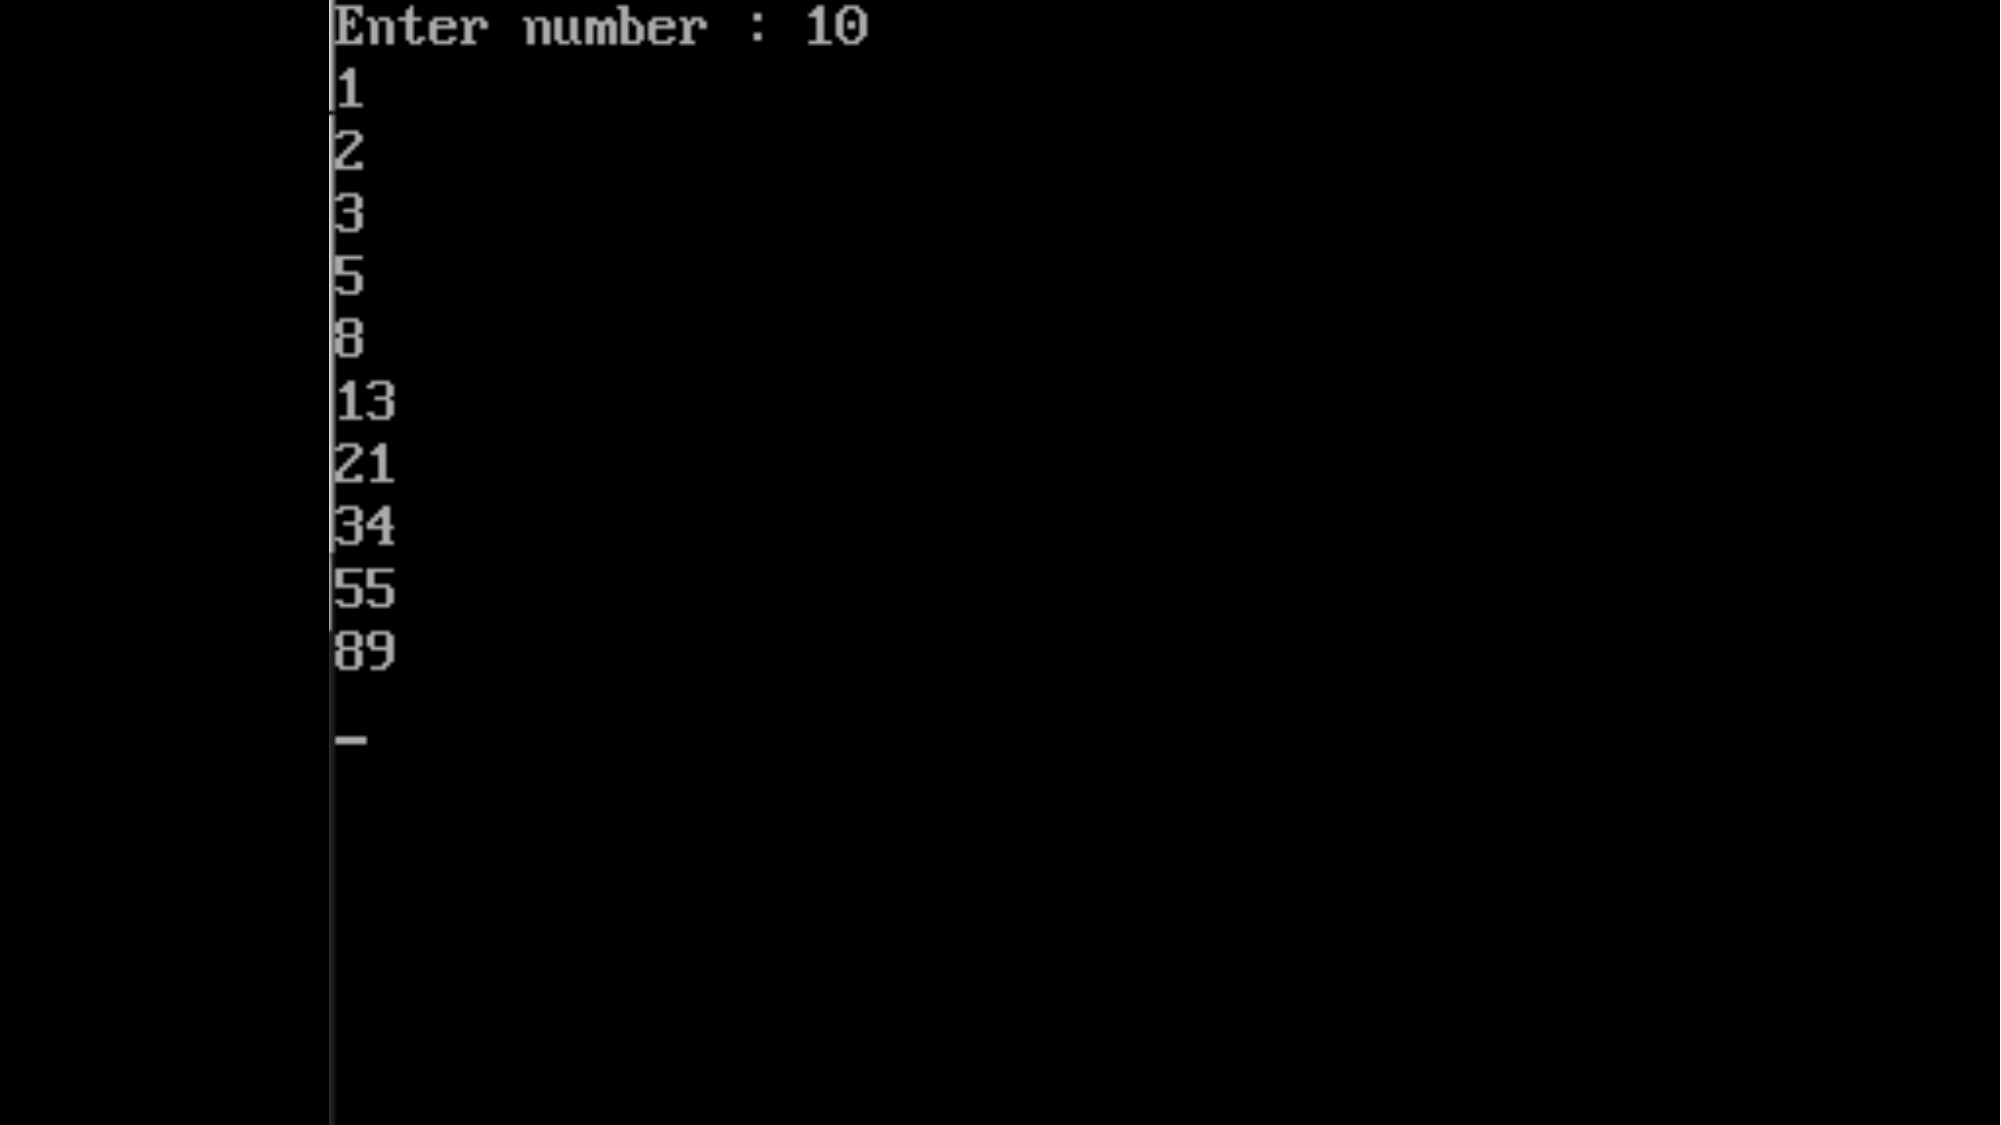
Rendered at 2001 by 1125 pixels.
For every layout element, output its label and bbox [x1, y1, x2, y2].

picture [329, 0, 1670, 1125]
